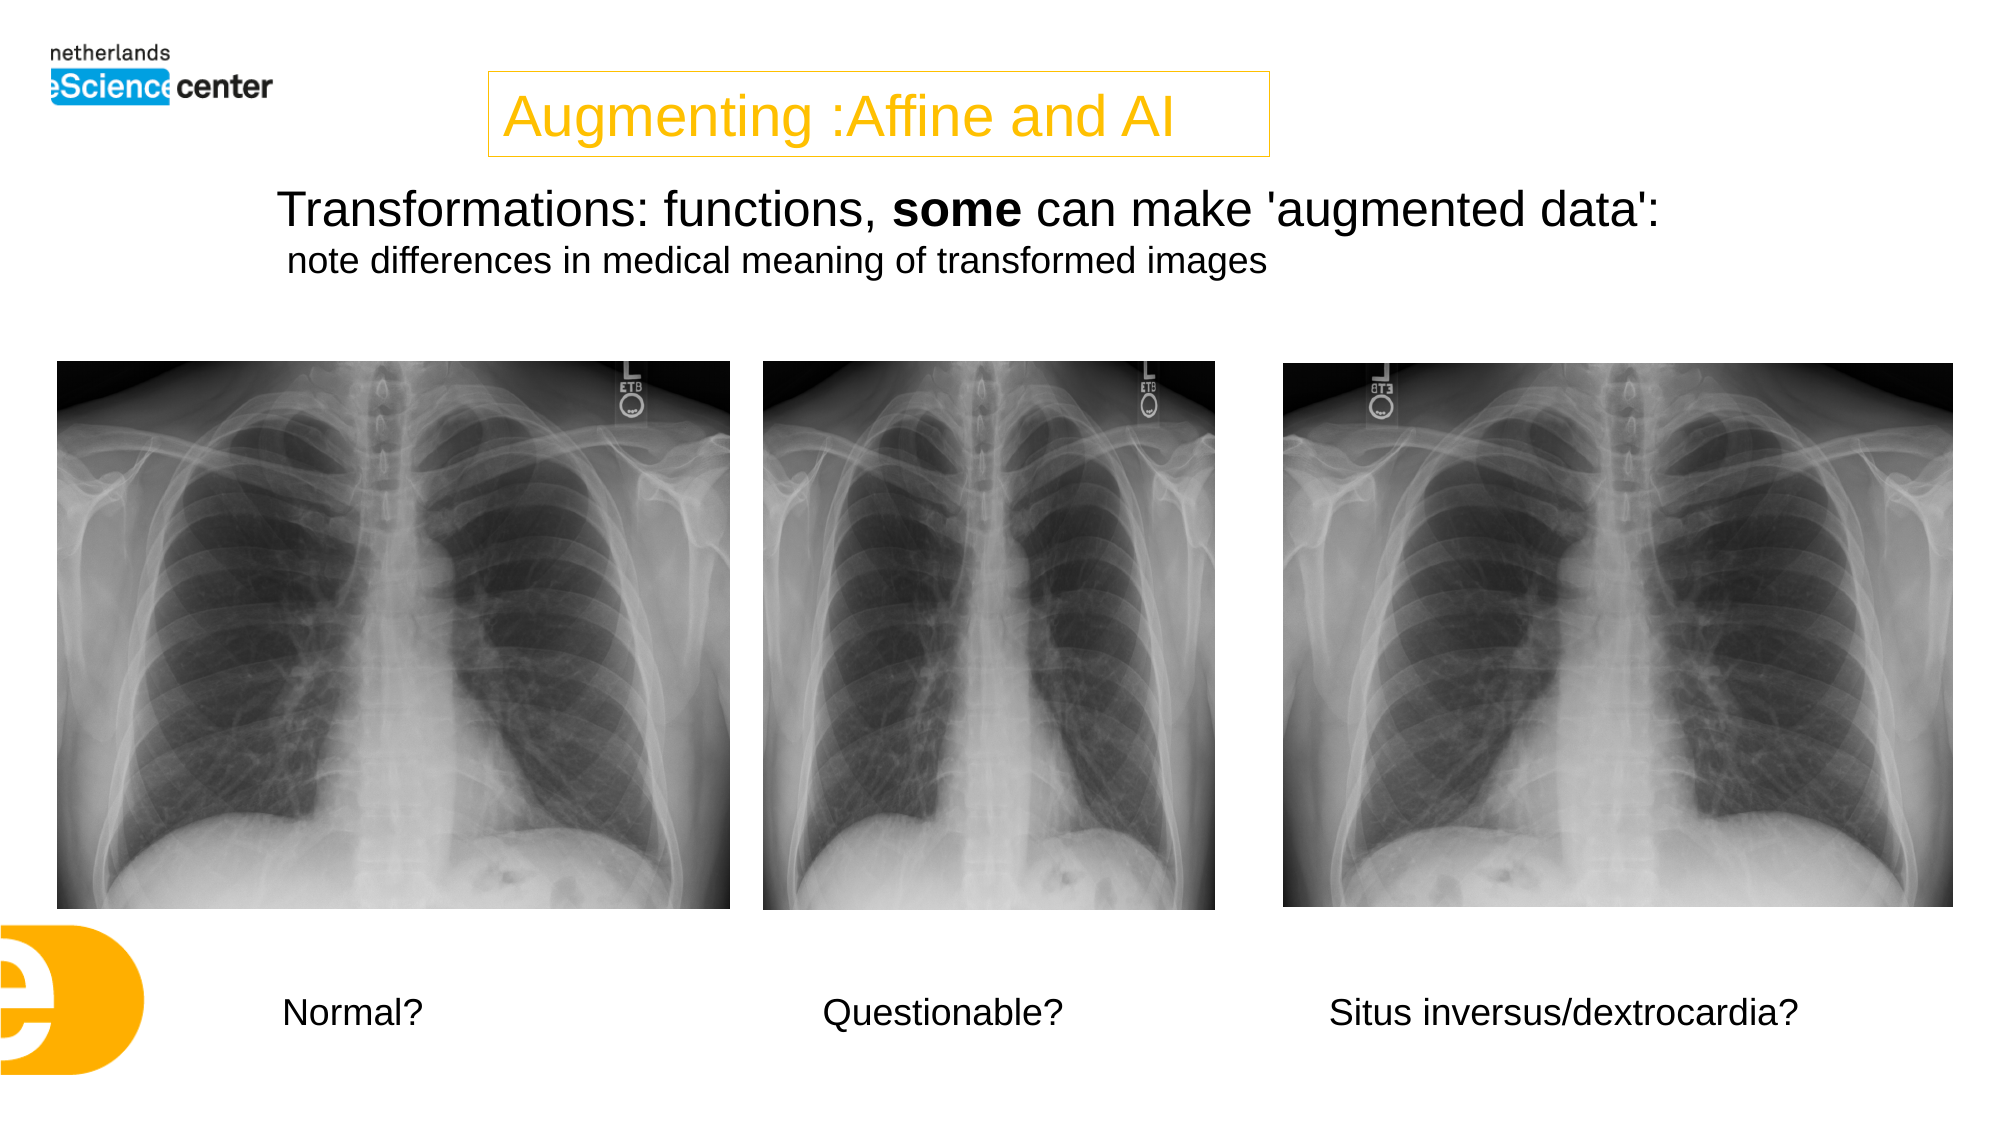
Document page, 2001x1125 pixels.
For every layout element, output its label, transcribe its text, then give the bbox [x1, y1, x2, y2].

text_box Normal? [267, 980, 460, 1041]
picture [0, 0, 2001, 1125]
text_box Questionable? [807, 980, 1225, 1041]
text_box Transformations: functions, some can make 'augmented data': note differences in medical meaning of transformed images [261, 168, 1934, 289]
text_box Augmenting :Affine and AI [488, 71, 1270, 157]
text_box Situs inversus/dextrocardia? [1314, 980, 1860, 1041]
